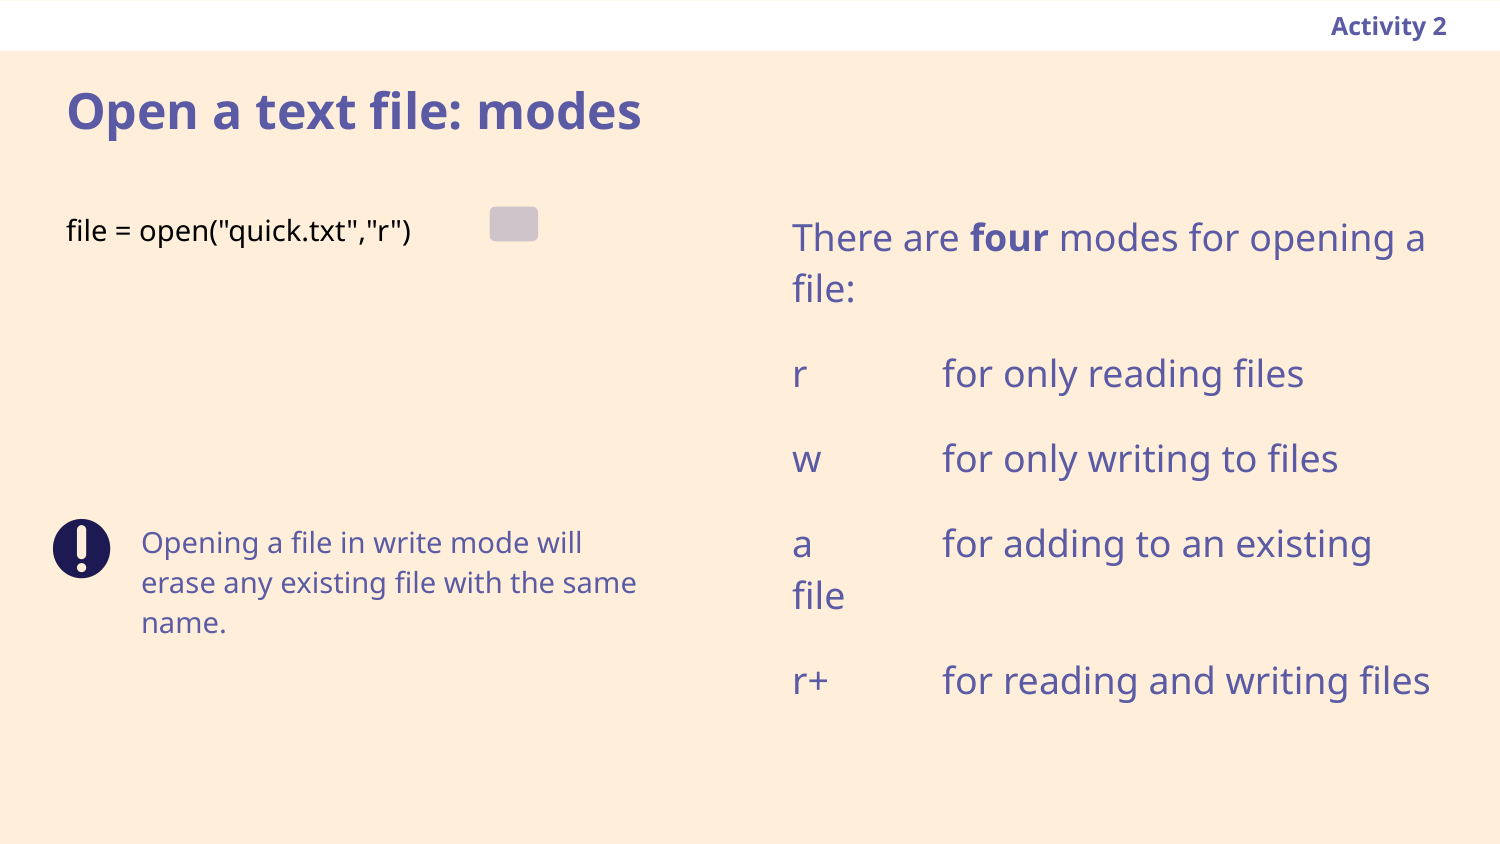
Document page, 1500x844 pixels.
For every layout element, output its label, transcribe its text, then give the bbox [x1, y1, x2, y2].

list There are four modes for opening a file: r for only reading files w for only writing to files a for adding to an existing file r+ for reading and writing files [776, 191, 1449, 793]
list Opening a file in write mode will erase any existing file with the same name. [51, 504, 675, 675]
picture [50, 516, 113, 580]
title Open a text file: modes [51, 52, 1449, 167]
subtitle Activity 2 [862, 0, 1448, 52]
text_box [489, 206, 539, 242]
list file = open("quick.txt","r") [51, 191, 723, 493]
